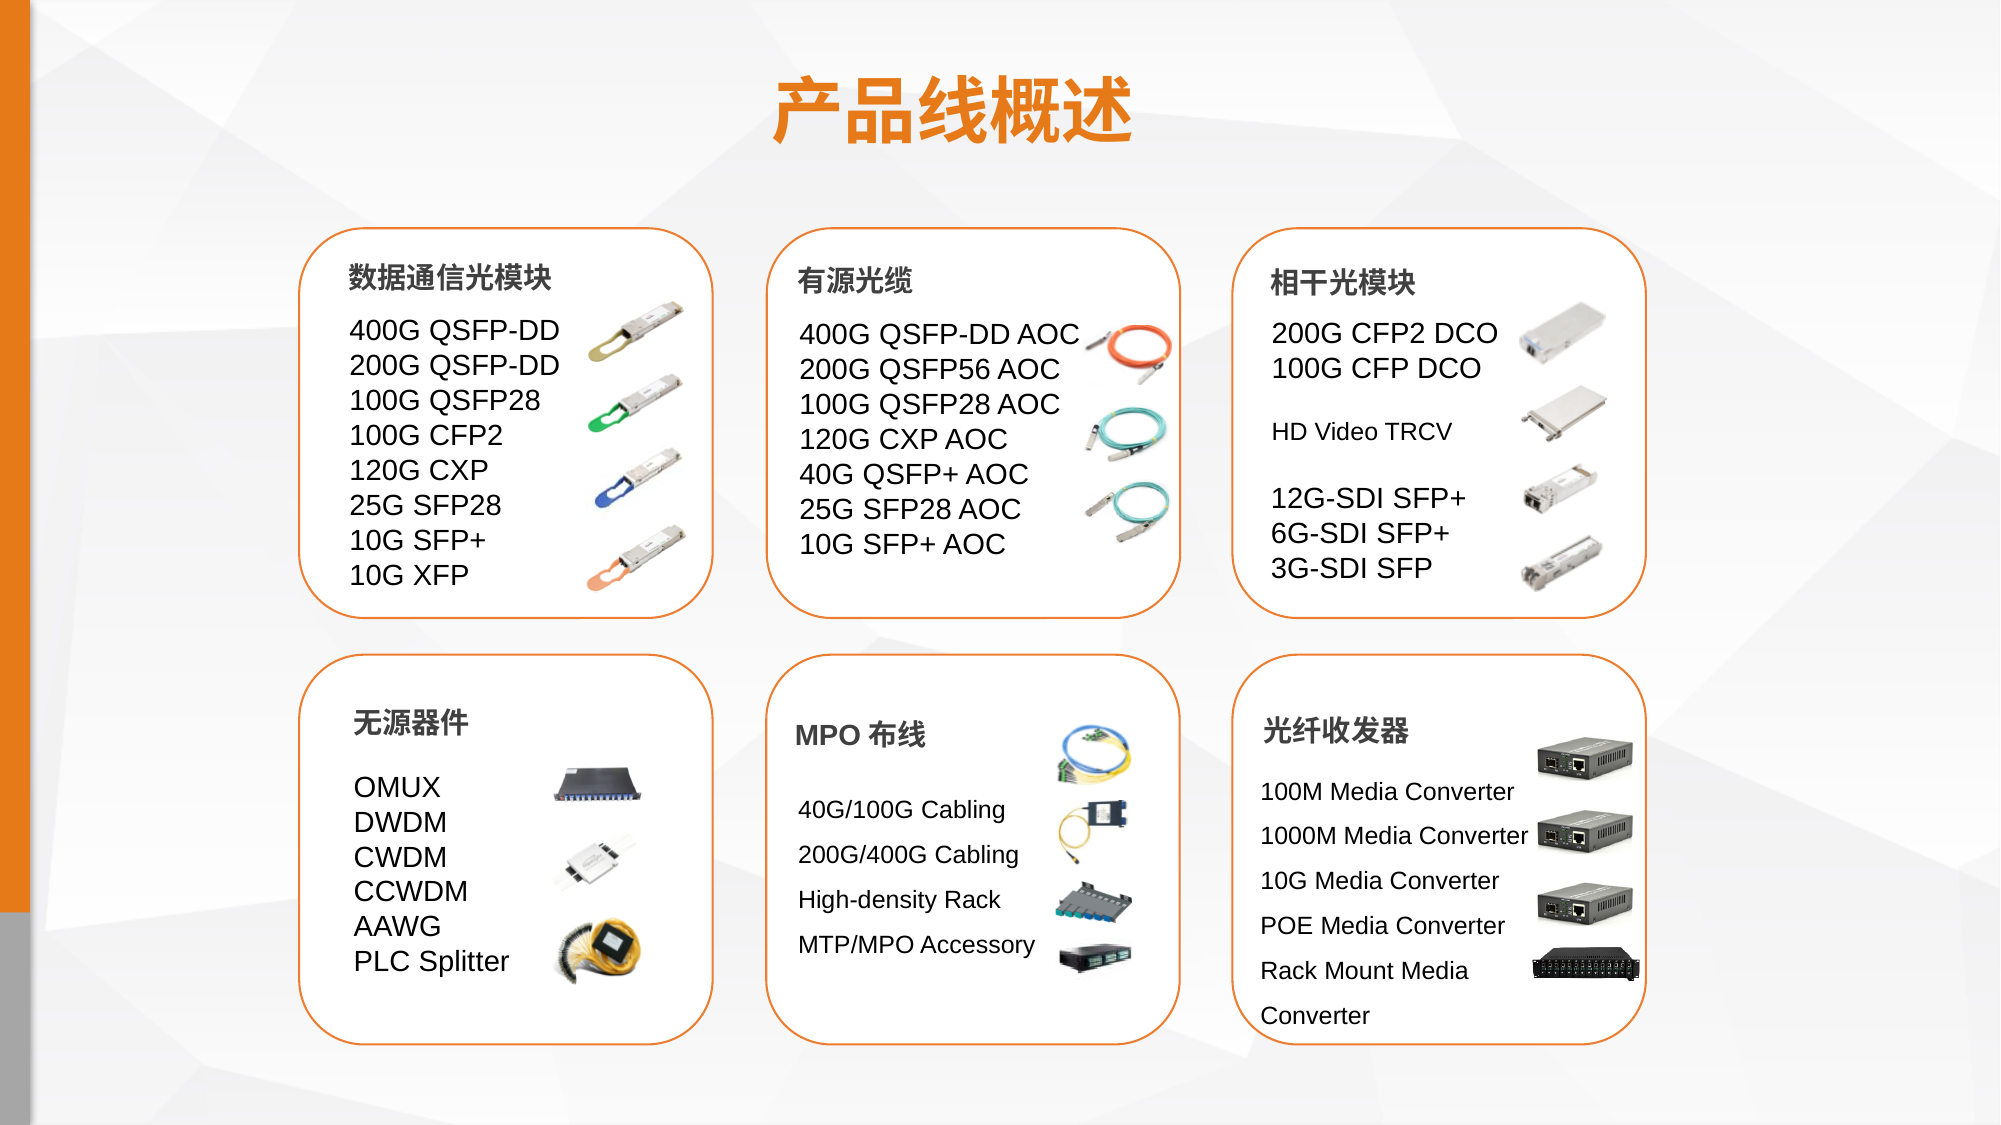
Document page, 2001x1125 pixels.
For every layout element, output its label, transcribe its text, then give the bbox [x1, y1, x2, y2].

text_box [299, 228, 1646, 1045]
picture [30, 0, 2001, 1125]
title 产品线概述 [90, 67, 1816, 161]
